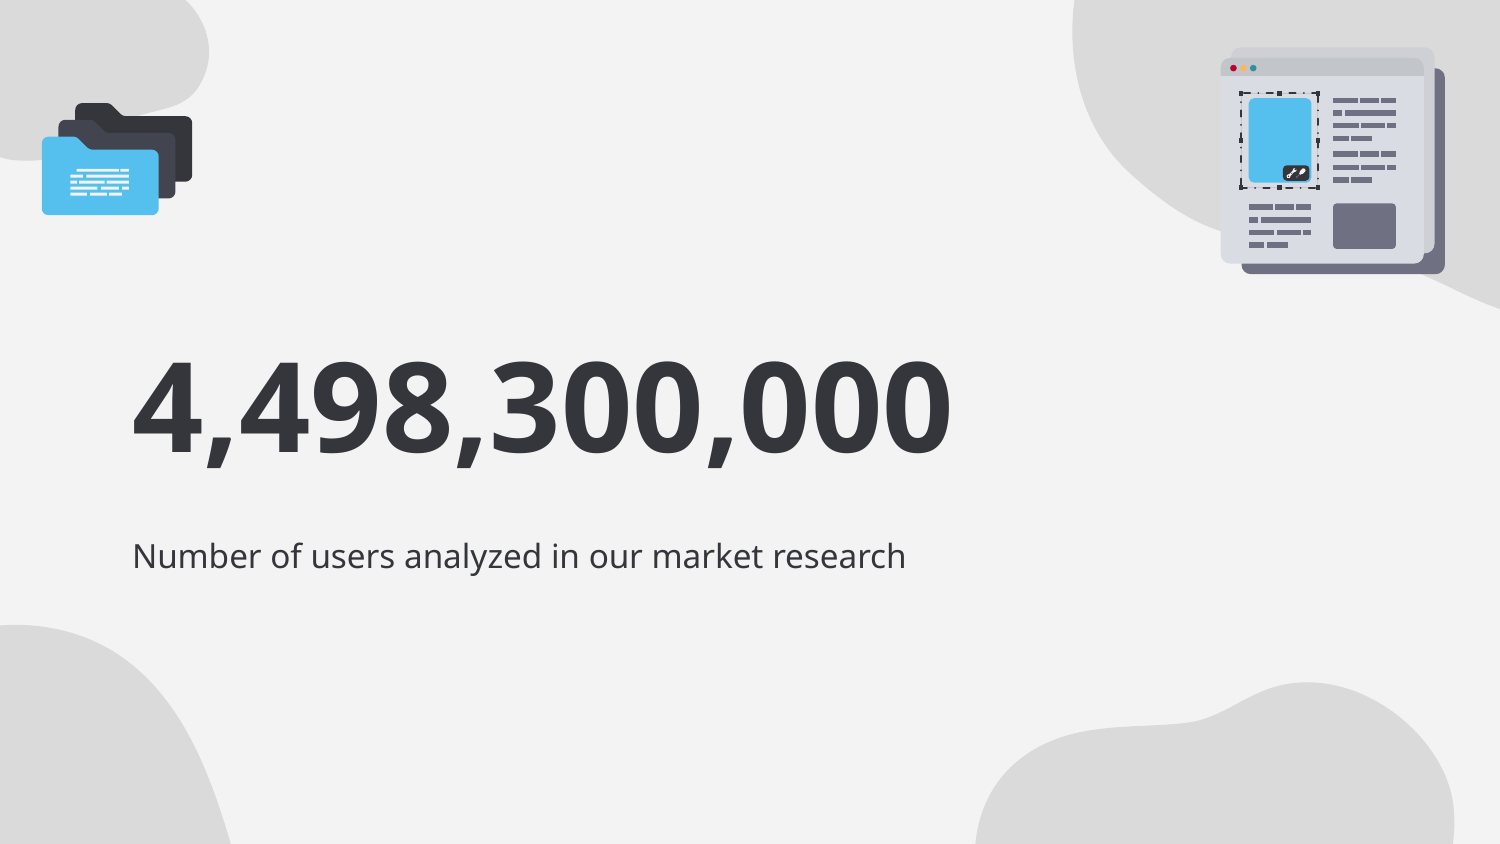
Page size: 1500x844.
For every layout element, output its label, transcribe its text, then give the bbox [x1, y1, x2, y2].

subtitle Number of users analyzed in our market research [116, 519, 1196, 602]
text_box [41, 102, 193, 216]
title 4,498,300,000 [116, 242, 1196, 493]
